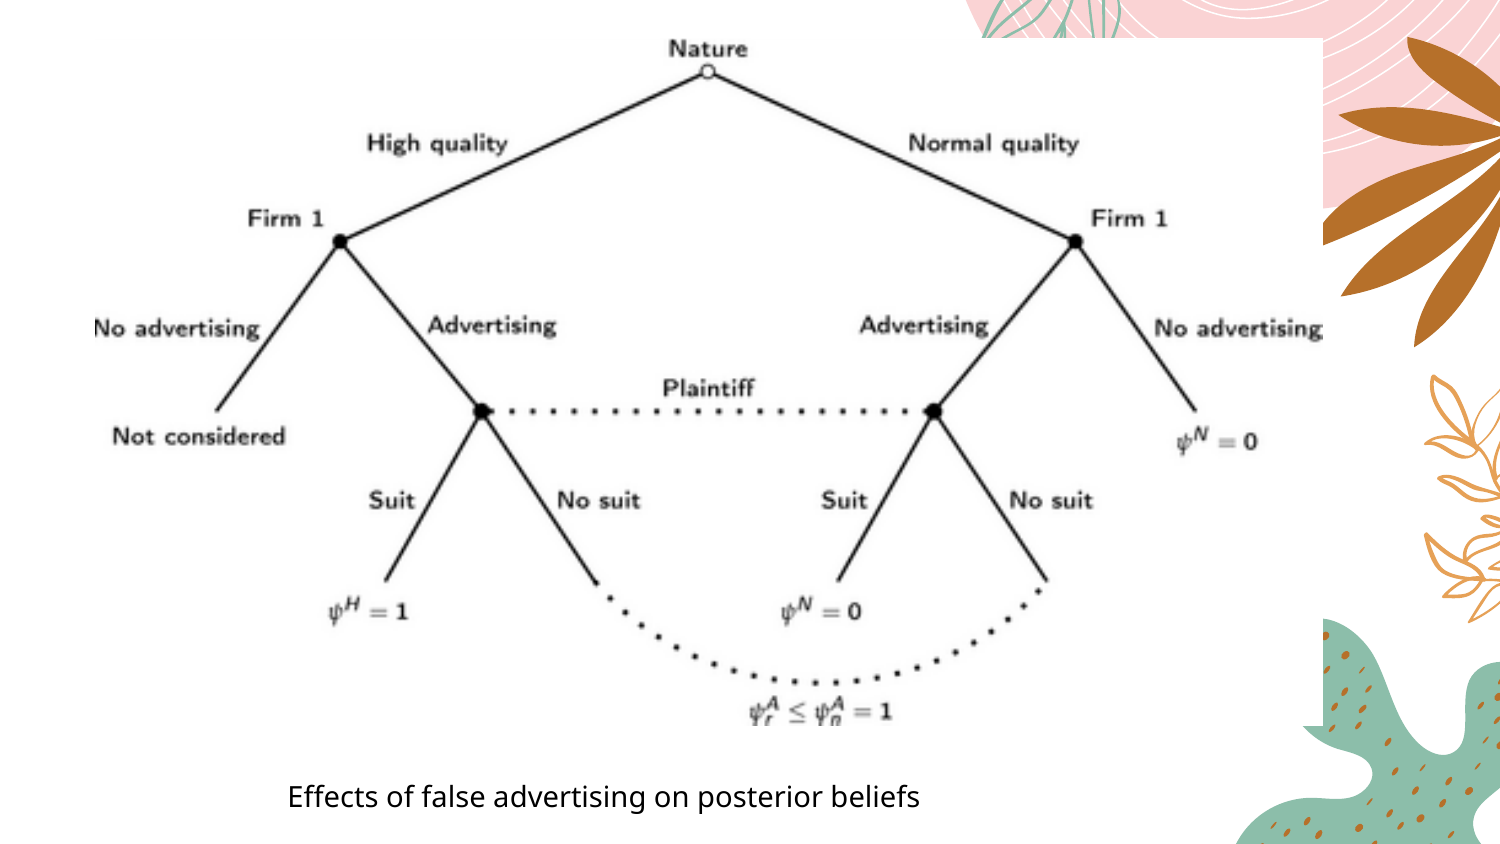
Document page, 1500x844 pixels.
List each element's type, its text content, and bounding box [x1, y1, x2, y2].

text_box Effects of false advertising on posterior beliefs [272, 763, 1021, 829]
picture [95, 37, 1323, 726]
